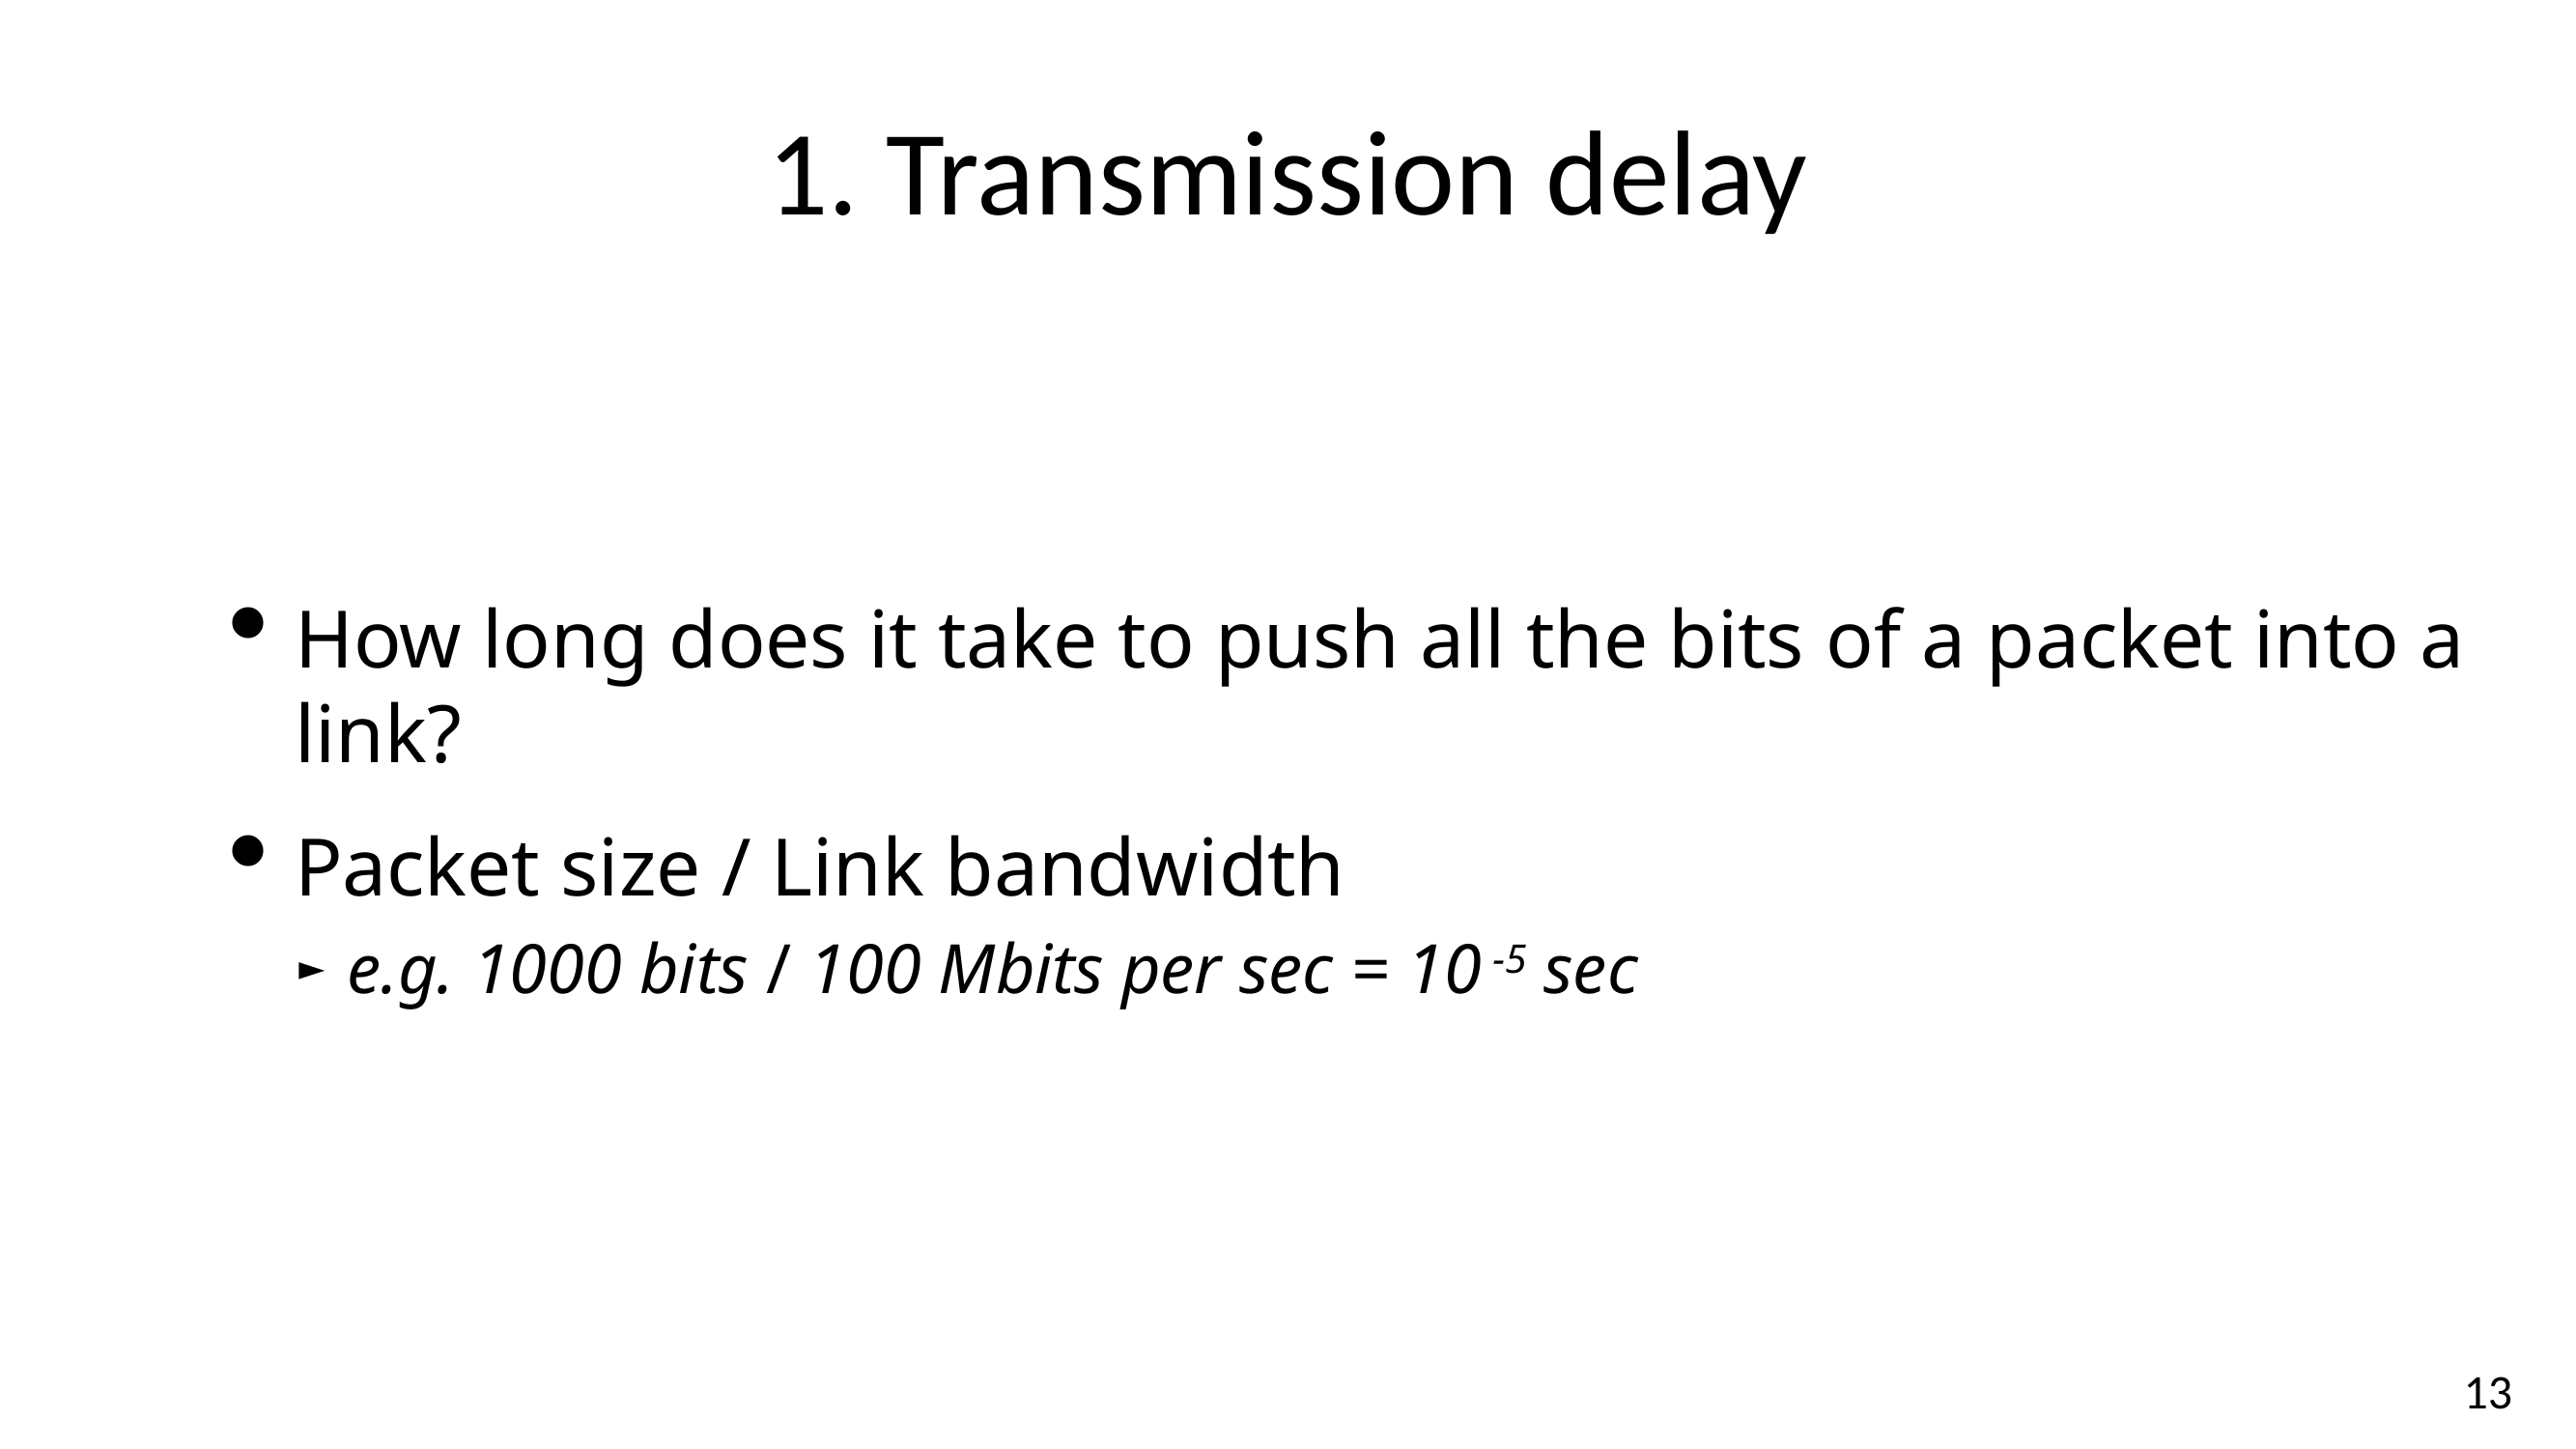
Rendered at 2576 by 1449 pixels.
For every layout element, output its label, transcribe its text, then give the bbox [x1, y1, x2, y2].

list How long does it take to push all the bits of a packet into a link? Packet size / Link bandwidth e.g. 1000 bits / 100 Mbits per sec = 10 -5 sec [177, 373, 2504, 1224]
slide_number 13 [2462, 1359, 2513, 1420]
title 1. Transmission delay [250, 38, 2325, 297]
